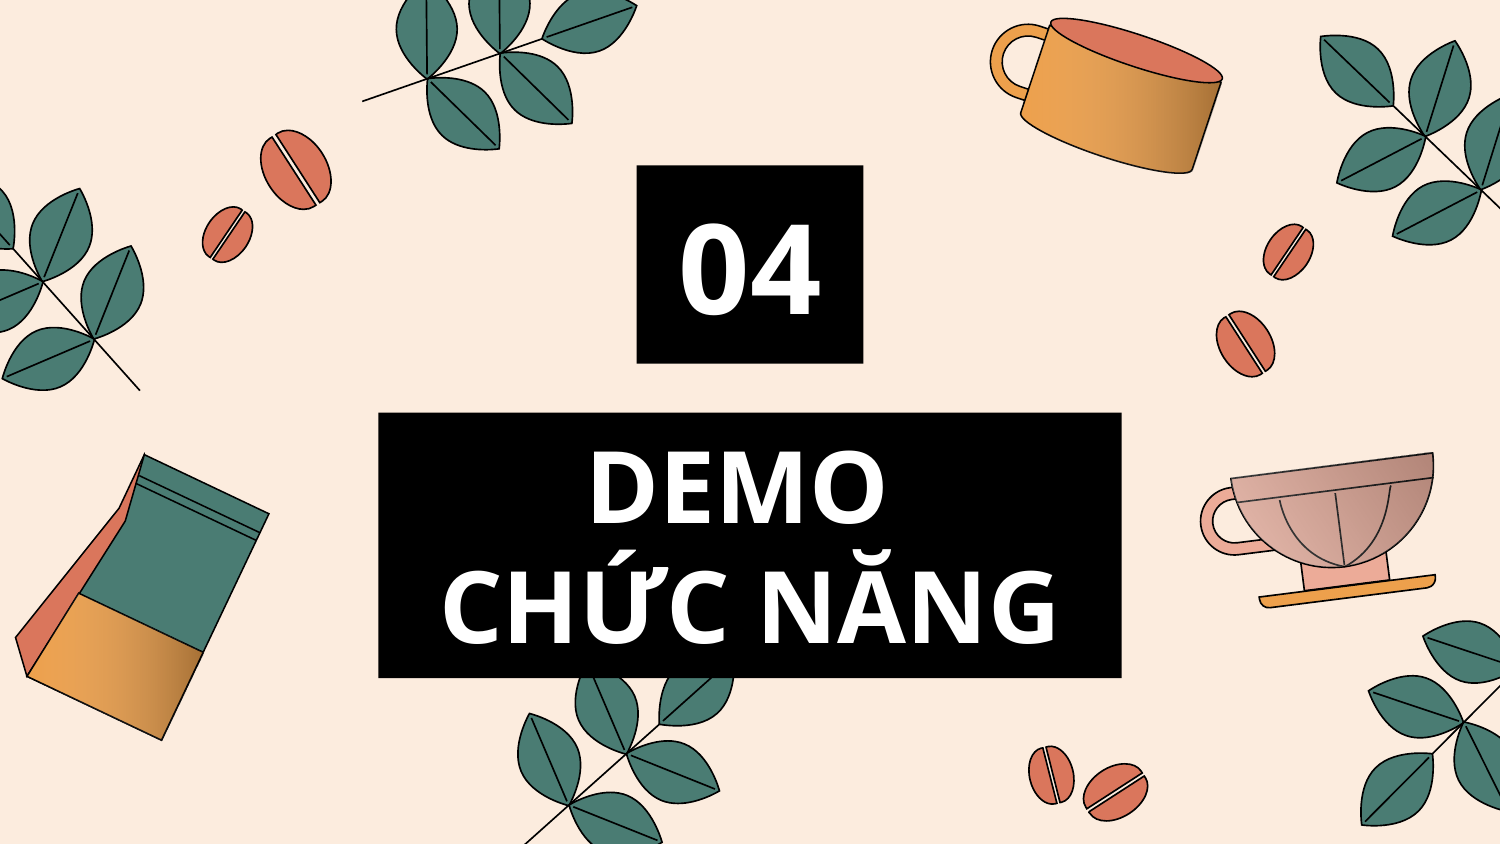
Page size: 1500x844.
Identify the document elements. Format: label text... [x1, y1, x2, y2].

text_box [1213, 216, 1325, 378]
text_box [985, 24, 1214, 153]
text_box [191, 130, 335, 271]
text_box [1180, 376, 1494, 679]
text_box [15, 454, 270, 741]
title DEMO CHỨC NĂNG [378, 412, 1122, 679]
title 04 [636, 165, 864, 364]
